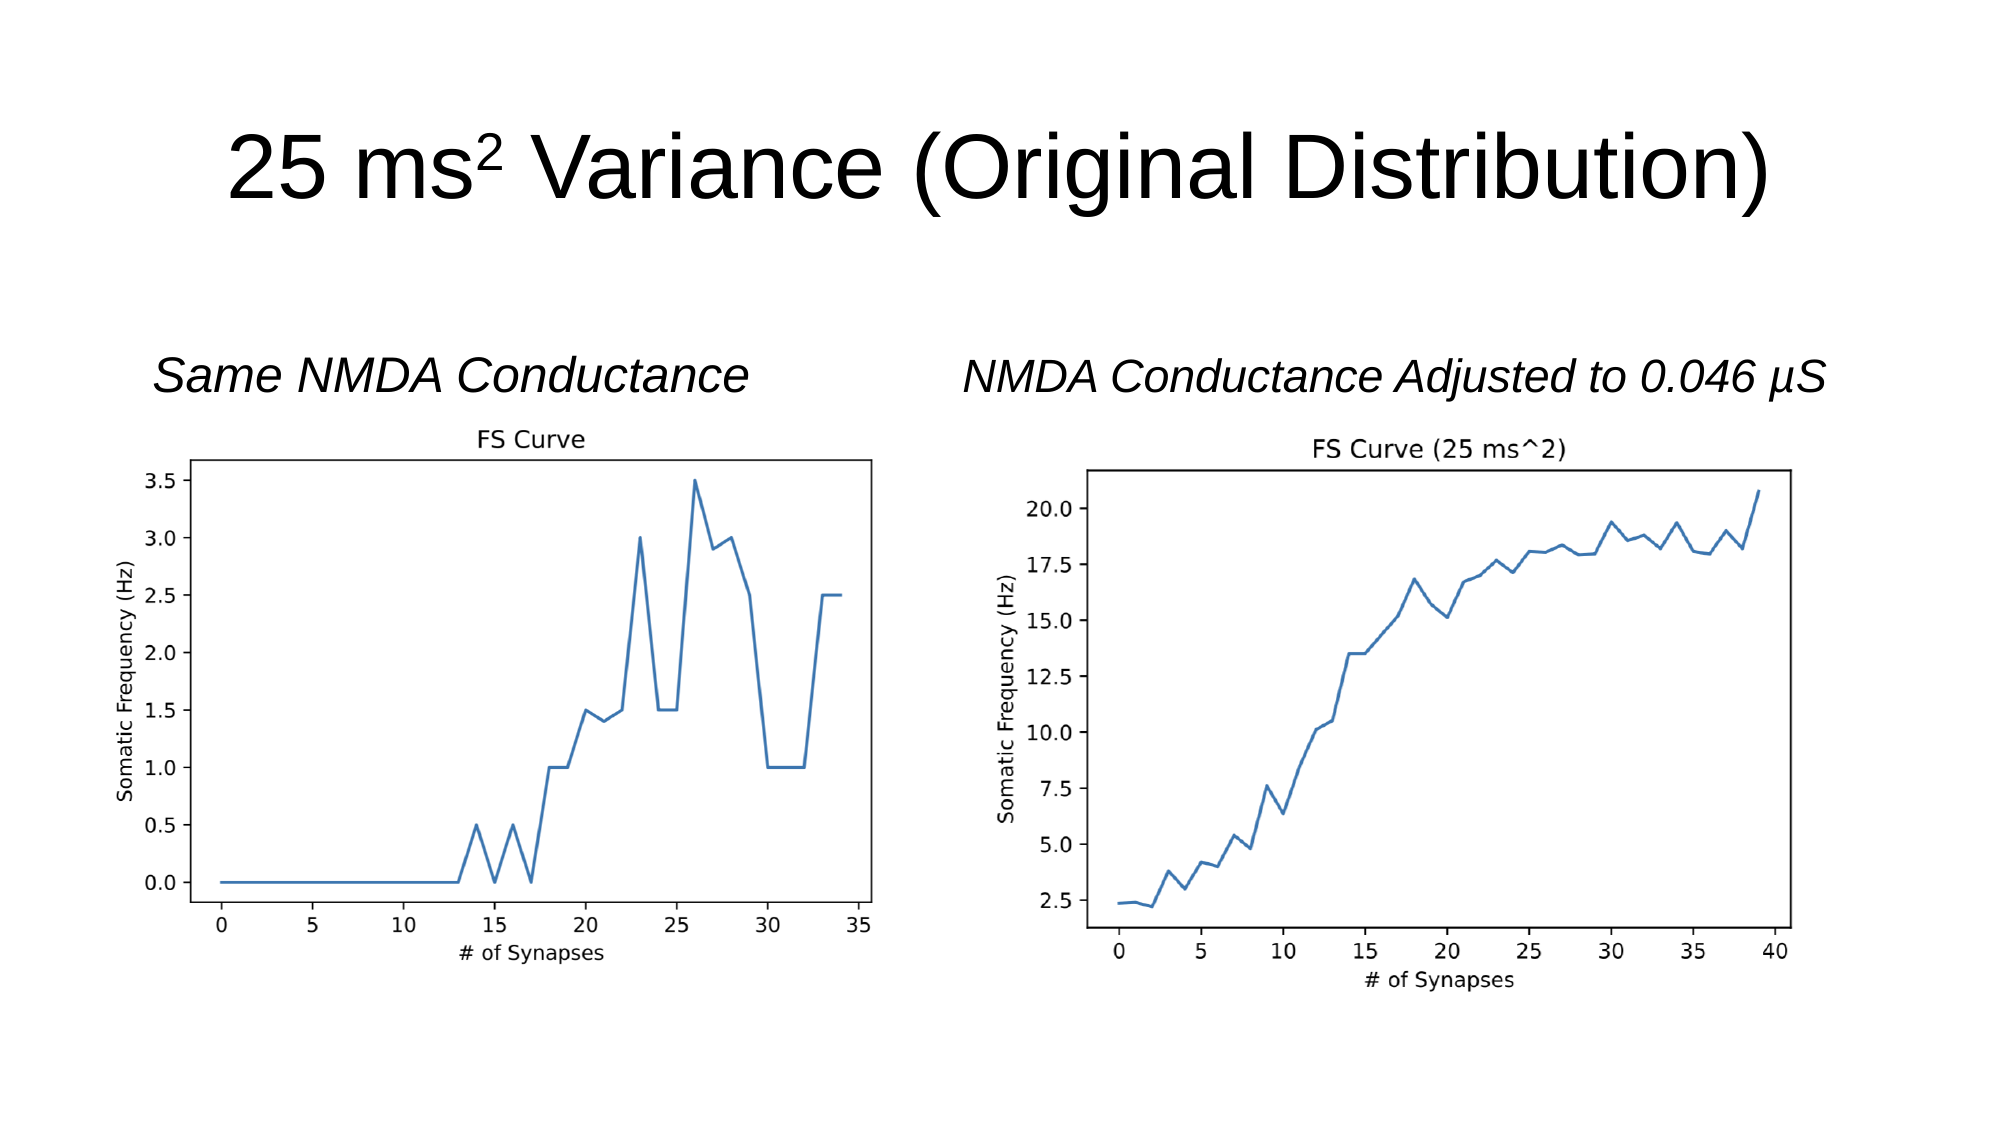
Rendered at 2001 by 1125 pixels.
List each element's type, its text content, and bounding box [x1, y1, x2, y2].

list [95, 415, 938, 980]
picture [974, 401, 1842, 1008]
title 25 ms2 Variance (Original Distribution) [137, 59, 1863, 278]
text_box Same NMDA Conductance [137, 342, 1138, 440]
text_box NMDA Conductance Adjusted to 0.046 µS [1138, 345, 1948, 443]
